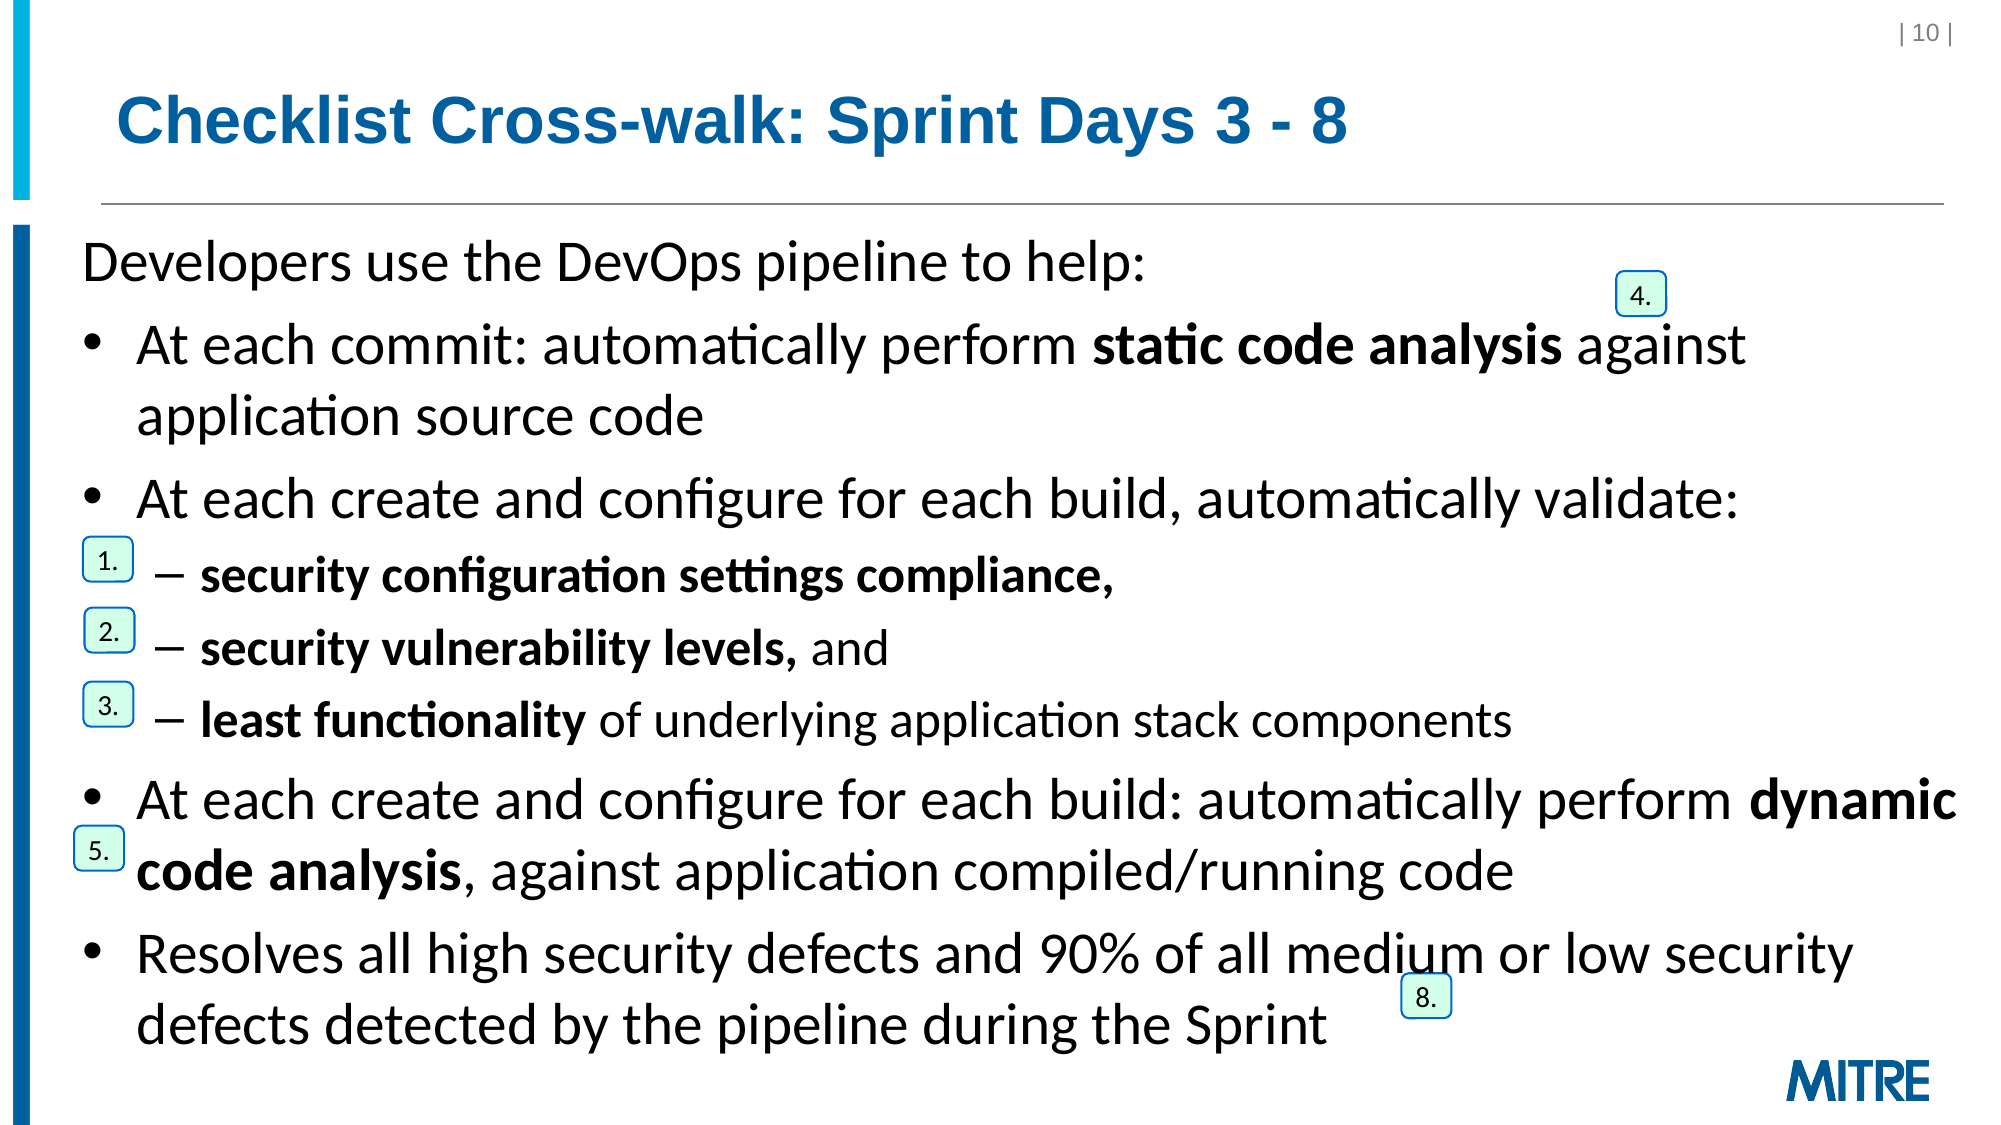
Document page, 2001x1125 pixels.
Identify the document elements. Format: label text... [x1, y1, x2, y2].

text_box | 10 | [1685, 9, 1976, 51]
title Checklist Cross-walk: Sprint Days 3 - 8 [101, 60, 1945, 184]
text_box Developers use the DevOps pipeline to help: At each commit: automatically perform static code analysis against application source code At each create and configure for each build, automatically validate: security configuration settings compliance, security vulnerability levels, and least functionality of underlying application stack components At each create and configure for each build: automatically perform dynamic code analysis, against application compiled/running code Resolves all high security defects and 90% of all medium or low security defects detected by the pipeline during the Sprint [67, 214, 1990, 1073]
picture [1786, 1073, 1929, 1101]
